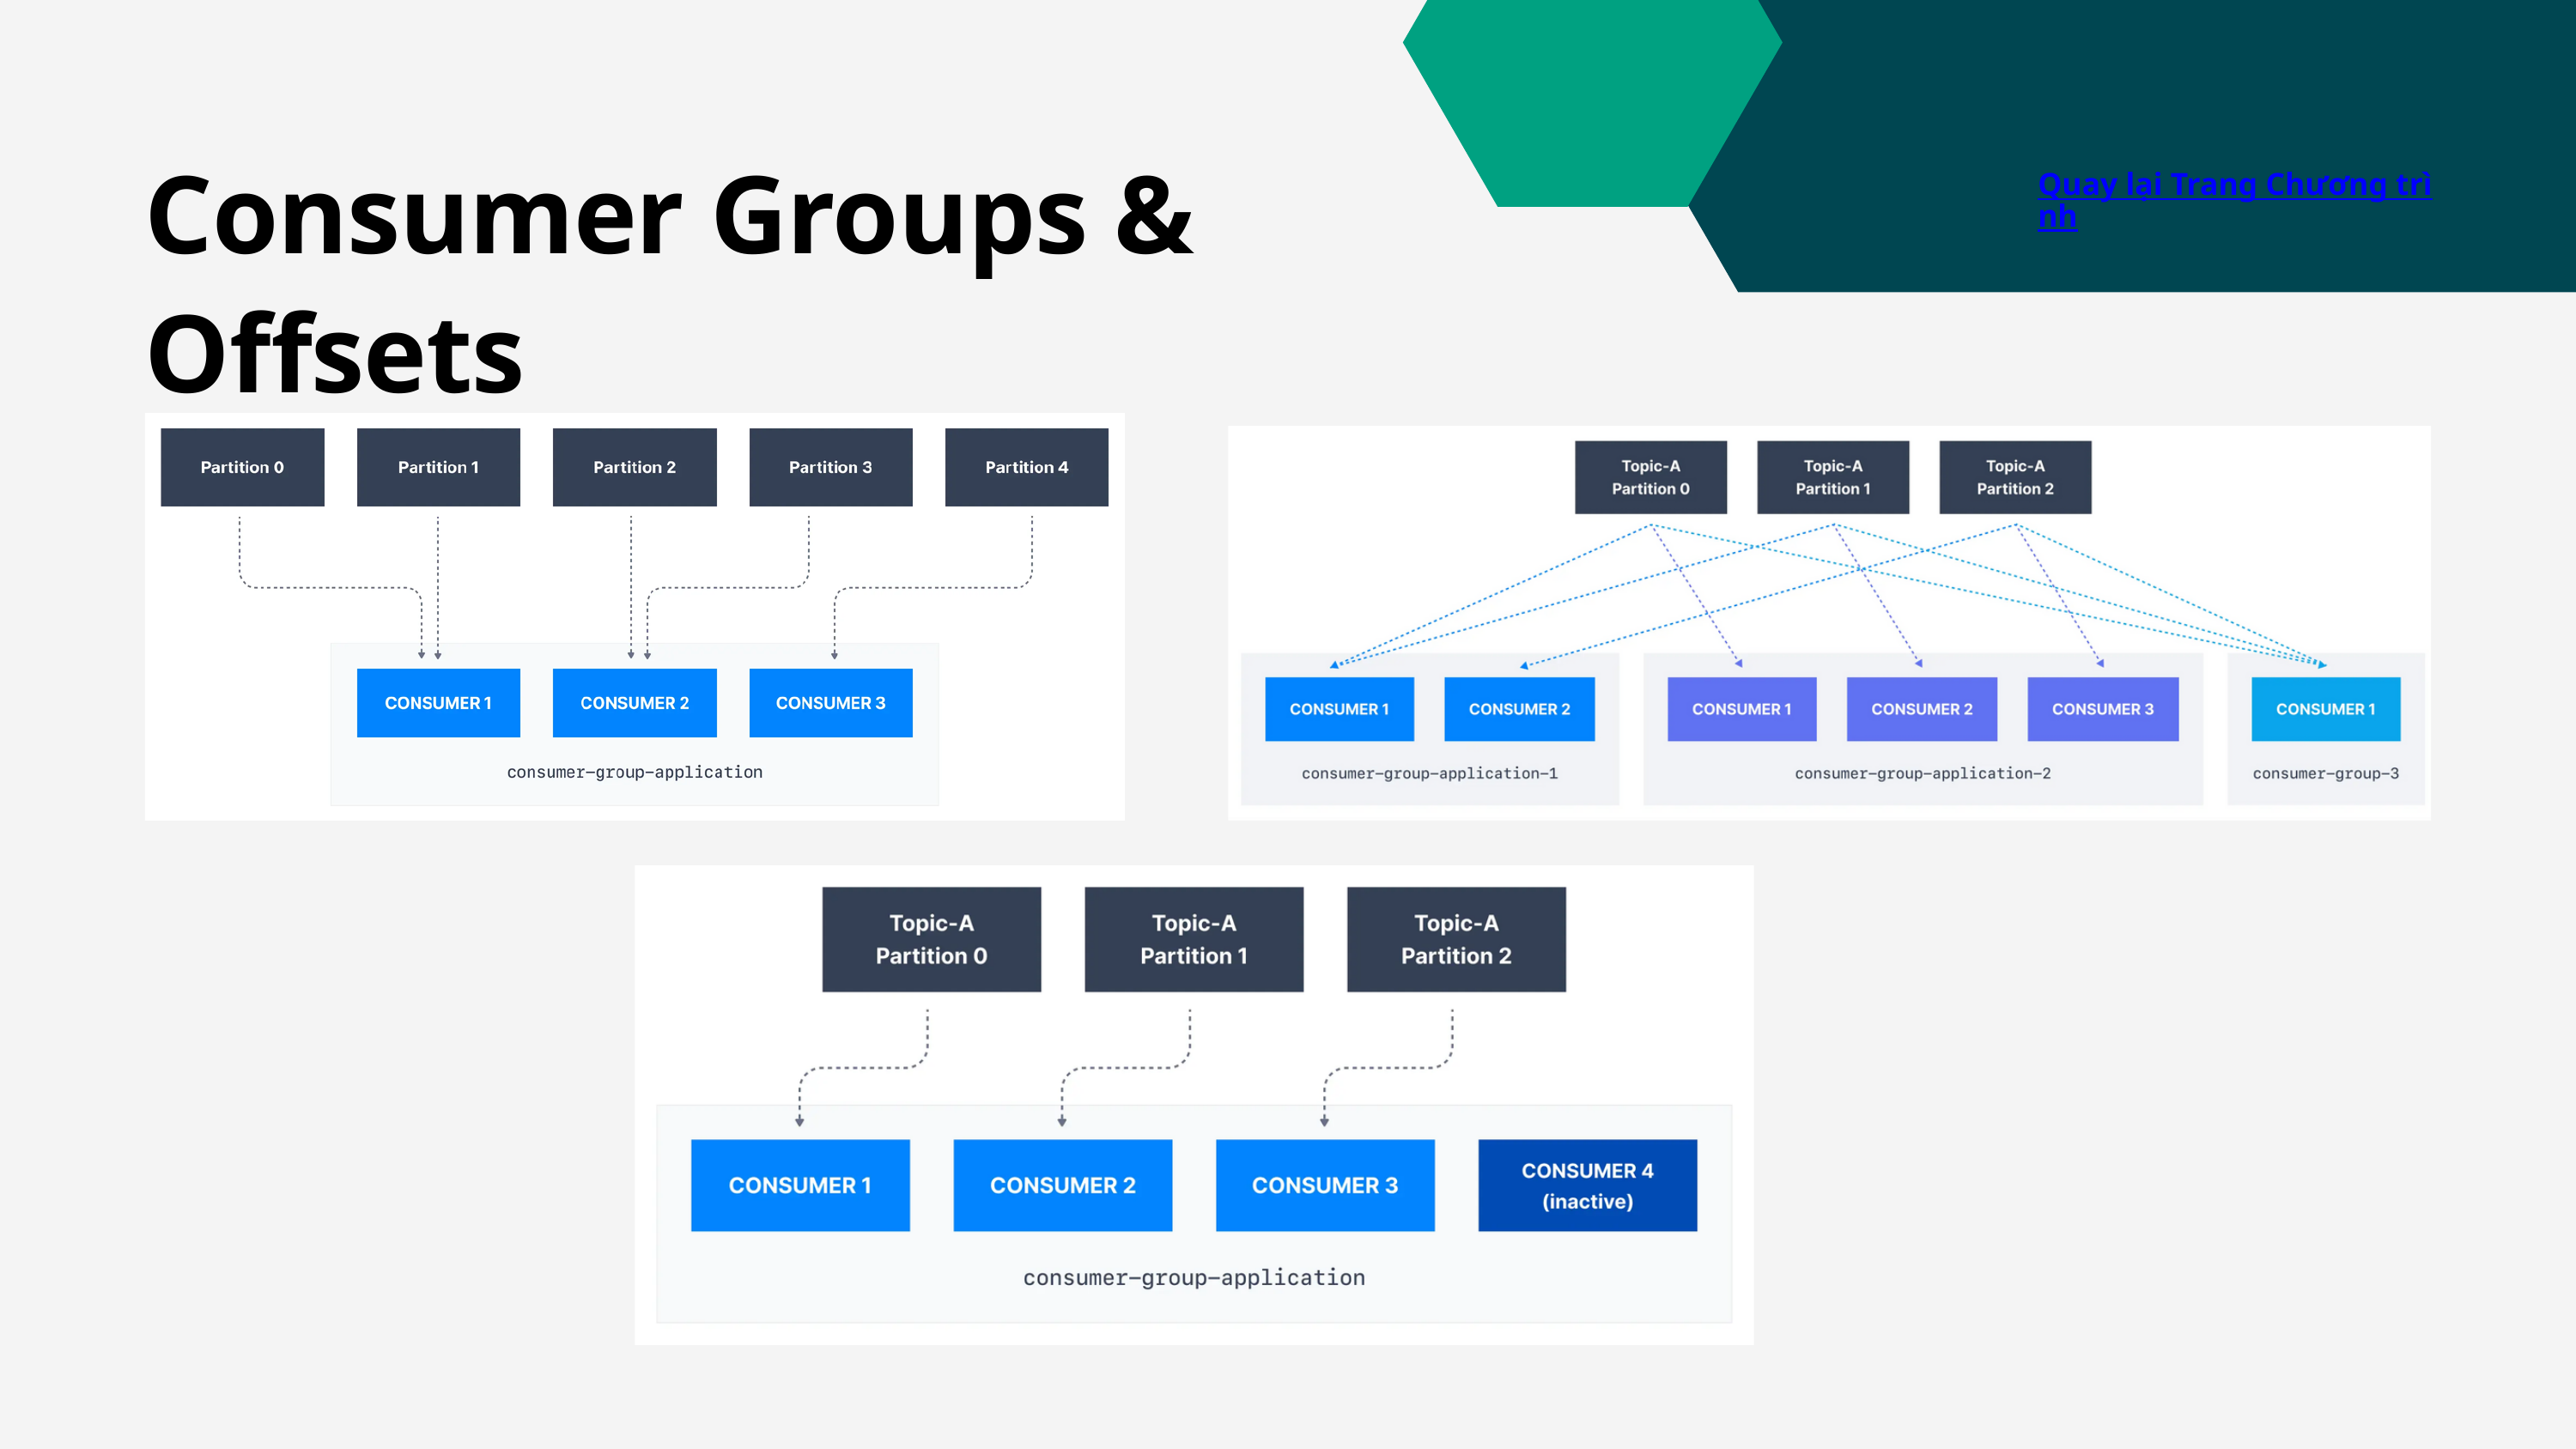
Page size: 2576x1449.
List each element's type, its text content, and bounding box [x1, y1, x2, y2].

text_box Consumer Groups & Offsets [144, 135, 1489, 415]
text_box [1402, 0, 1783, 208]
text_box [1228, 426, 2432, 821]
text_box [635, 865, 1754, 1345]
text_box [144, 413, 1126, 821]
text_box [1485, 0, 2576, 293]
